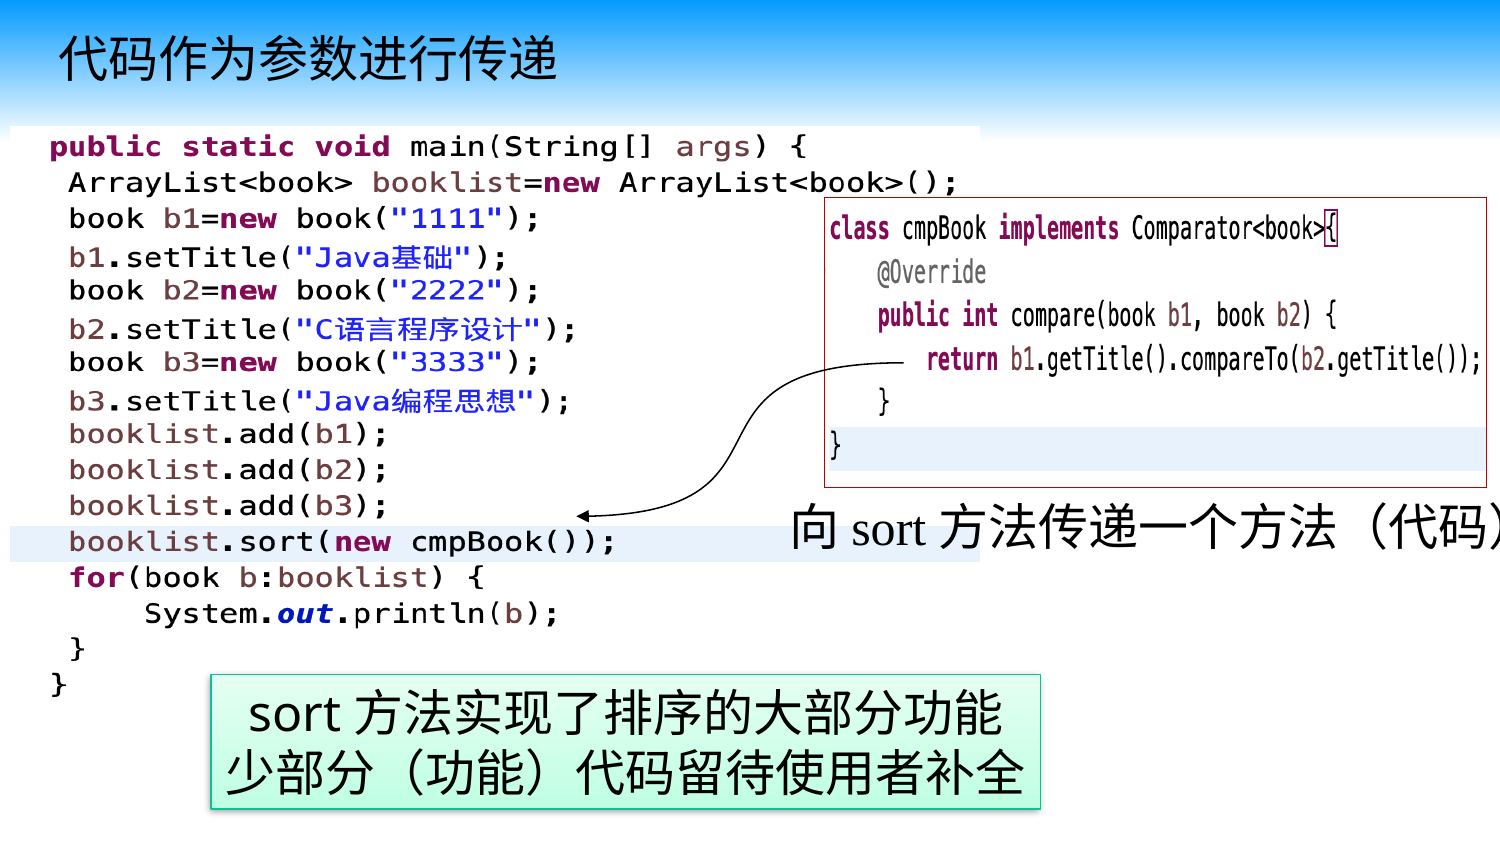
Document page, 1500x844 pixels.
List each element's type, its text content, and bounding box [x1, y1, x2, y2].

text_box sort方法实现了排序的大部分功能 少部分（功能）代码留待使用者补全 [210, 674, 1041, 810]
picture [10, 126, 980, 717]
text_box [576, 197, 1500, 564]
text_box 代码作为参数进行传递 [43, 20, 574, 95]
